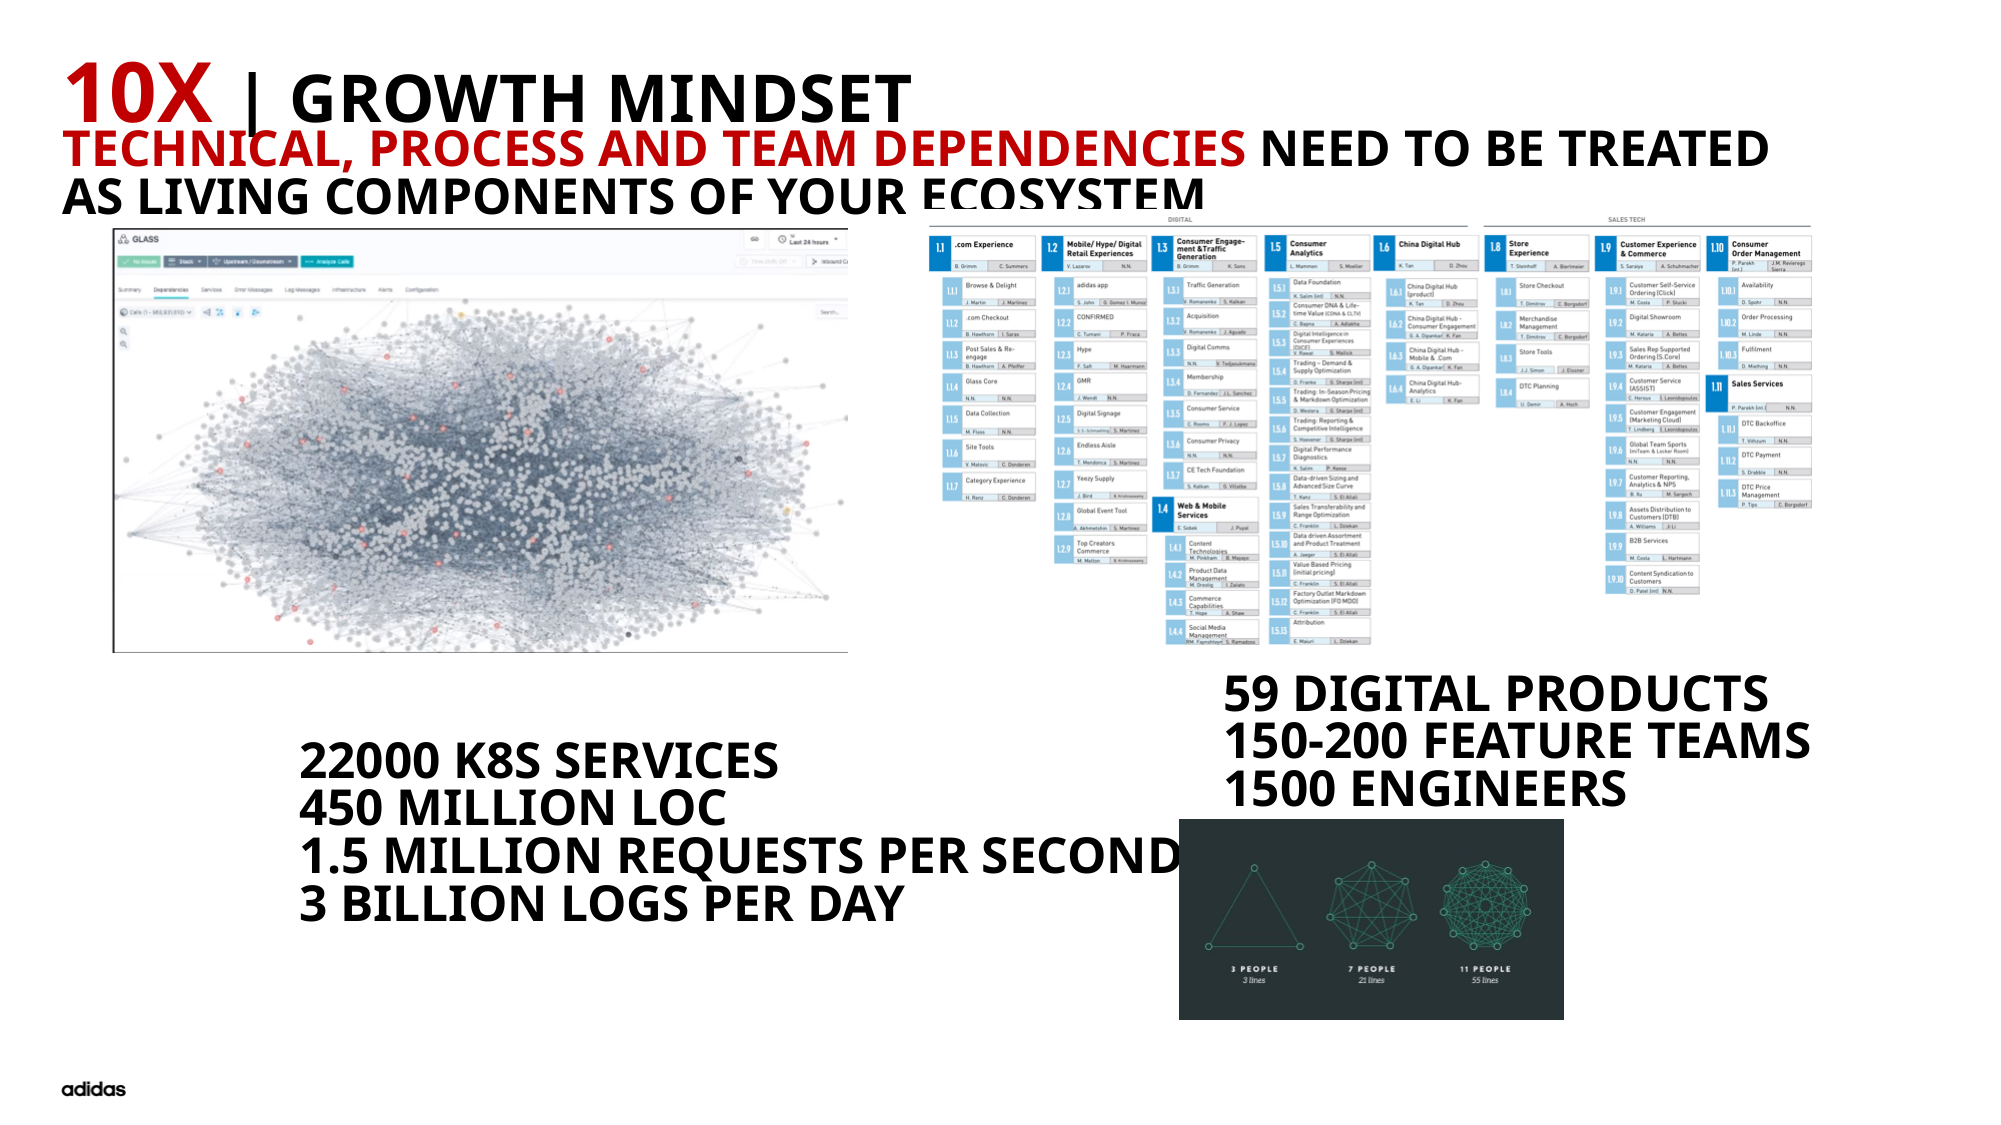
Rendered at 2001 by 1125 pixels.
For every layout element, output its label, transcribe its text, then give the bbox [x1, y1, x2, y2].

picture [51, 1062, 130, 1112]
text_box TECHNICAL, PROCESS AND TEAM DEPENDENCIES NEED TO BE TREATED AS LIVING COMPONENTS OF YOUR ECOSYSTEM [62, 128, 1824, 188]
picture [905, 208, 1824, 651]
text_box 59 DIGITAL PRODUCTS 150-200 FEATURE TEAMS 1500 ENGINEERS [1223, 673, 2000, 732]
title 10X | GROWTH MINDSET [62, 62, 1750, 126]
text_box 22000 K8s SERVICES 450 MILLION LOC 1.5 MILLION ReQUESTS PER SECOND 3 BILLION LOGS PER DAY [299, 740, 2000, 799]
picture [111, 228, 848, 654]
picture [1179, 818, 1564, 1021]
